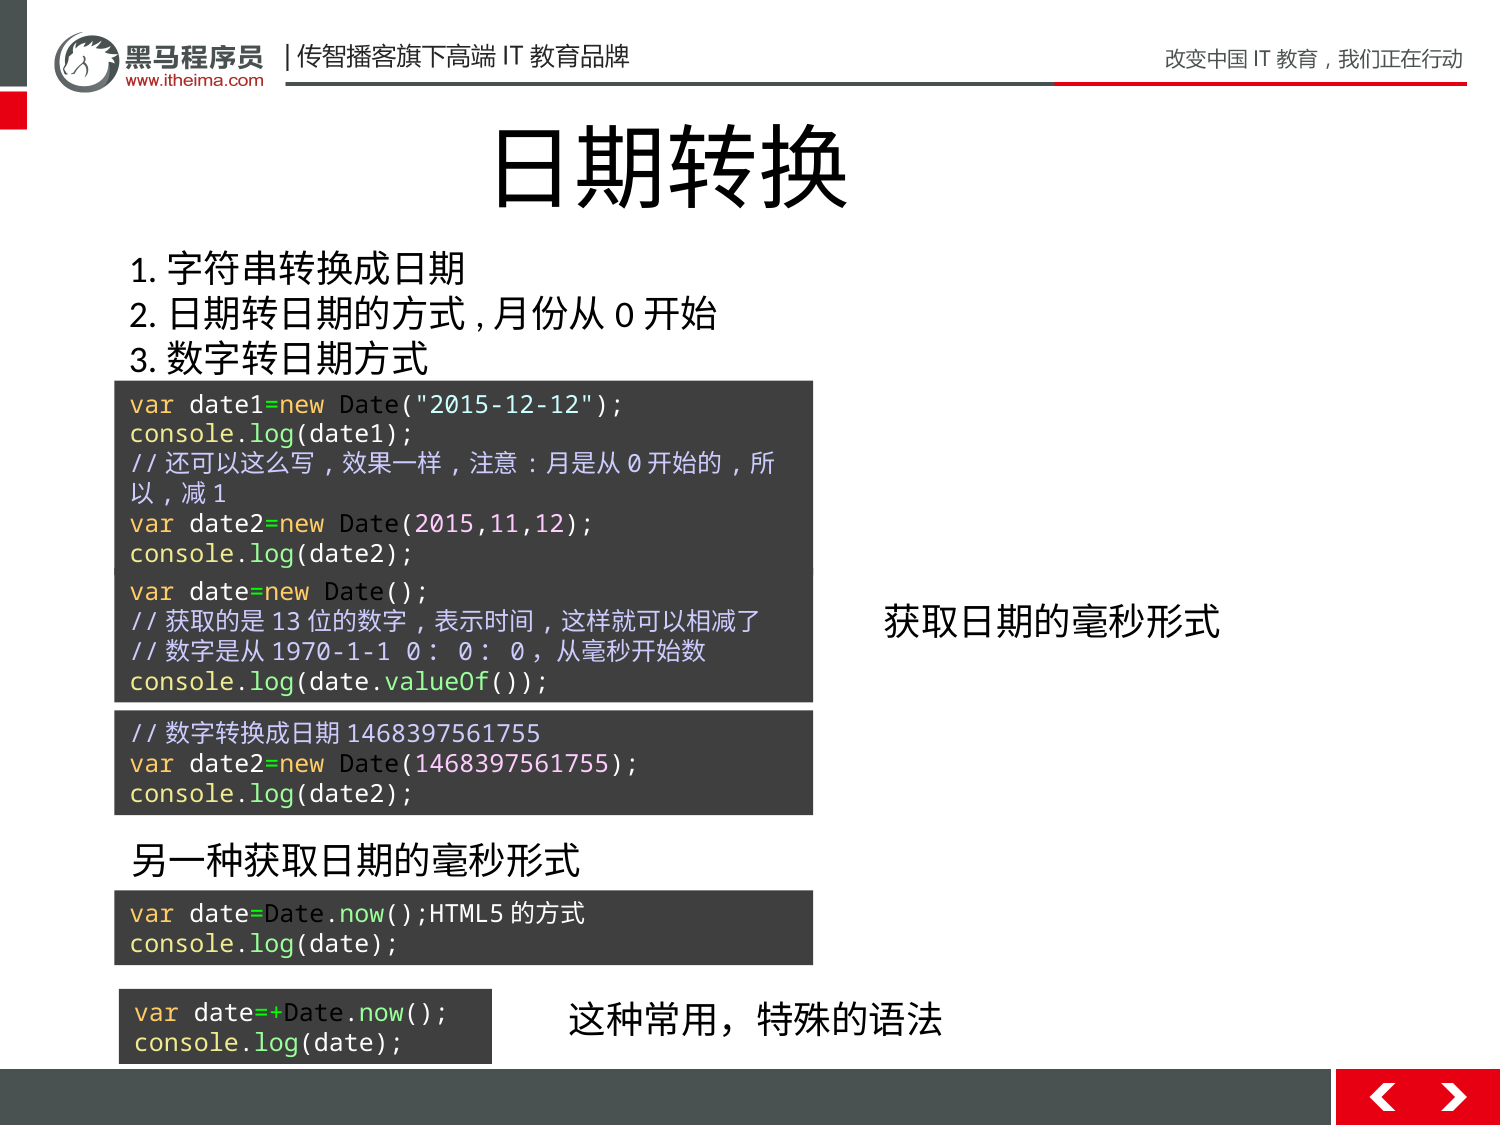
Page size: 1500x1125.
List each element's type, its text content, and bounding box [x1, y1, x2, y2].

text_box 这种常用，特殊的语法 [554, 988, 999, 1049]
text_box //数字转换成日期1468397561755 var date2=new Date(1468397561755); console.log(date2); [114, 710, 814, 816]
text_box var date1=new Date("2015-12-12"); console.log(date1); //还可以这么写,效果一样,注意:月是从0开始的,所以,减1 var date2=new Date(2015,11,12); console.log(date2); [114, 380, 814, 567]
picture [0, 0, 1500, 1125]
text_box var date=new Date(); //获取的是13位的数字,表示时间,这样就可以相减了 //数字是从1970-1-1 0：0：0，从毫秒开始数 console.log(date.valueOf()); [114, 567, 814, 703]
text_box var date=Date.now();HTML5的方式 console.log(date); [114, 890, 814, 966]
text_box var date=+Date.now(); console.log(date); [118, 988, 492, 1064]
text_box 另一种获取日期的毫秒形式 [116, 829, 597, 890]
text_box 获取日期的毫秒形式 [868, 590, 1376, 651]
text_box 1.字符串转换成日期 2.日期转日期的方式,月份从0开始 3.数字转日期方式 [114, 237, 775, 388]
title 日期转换 [0, 102, 1334, 238]
